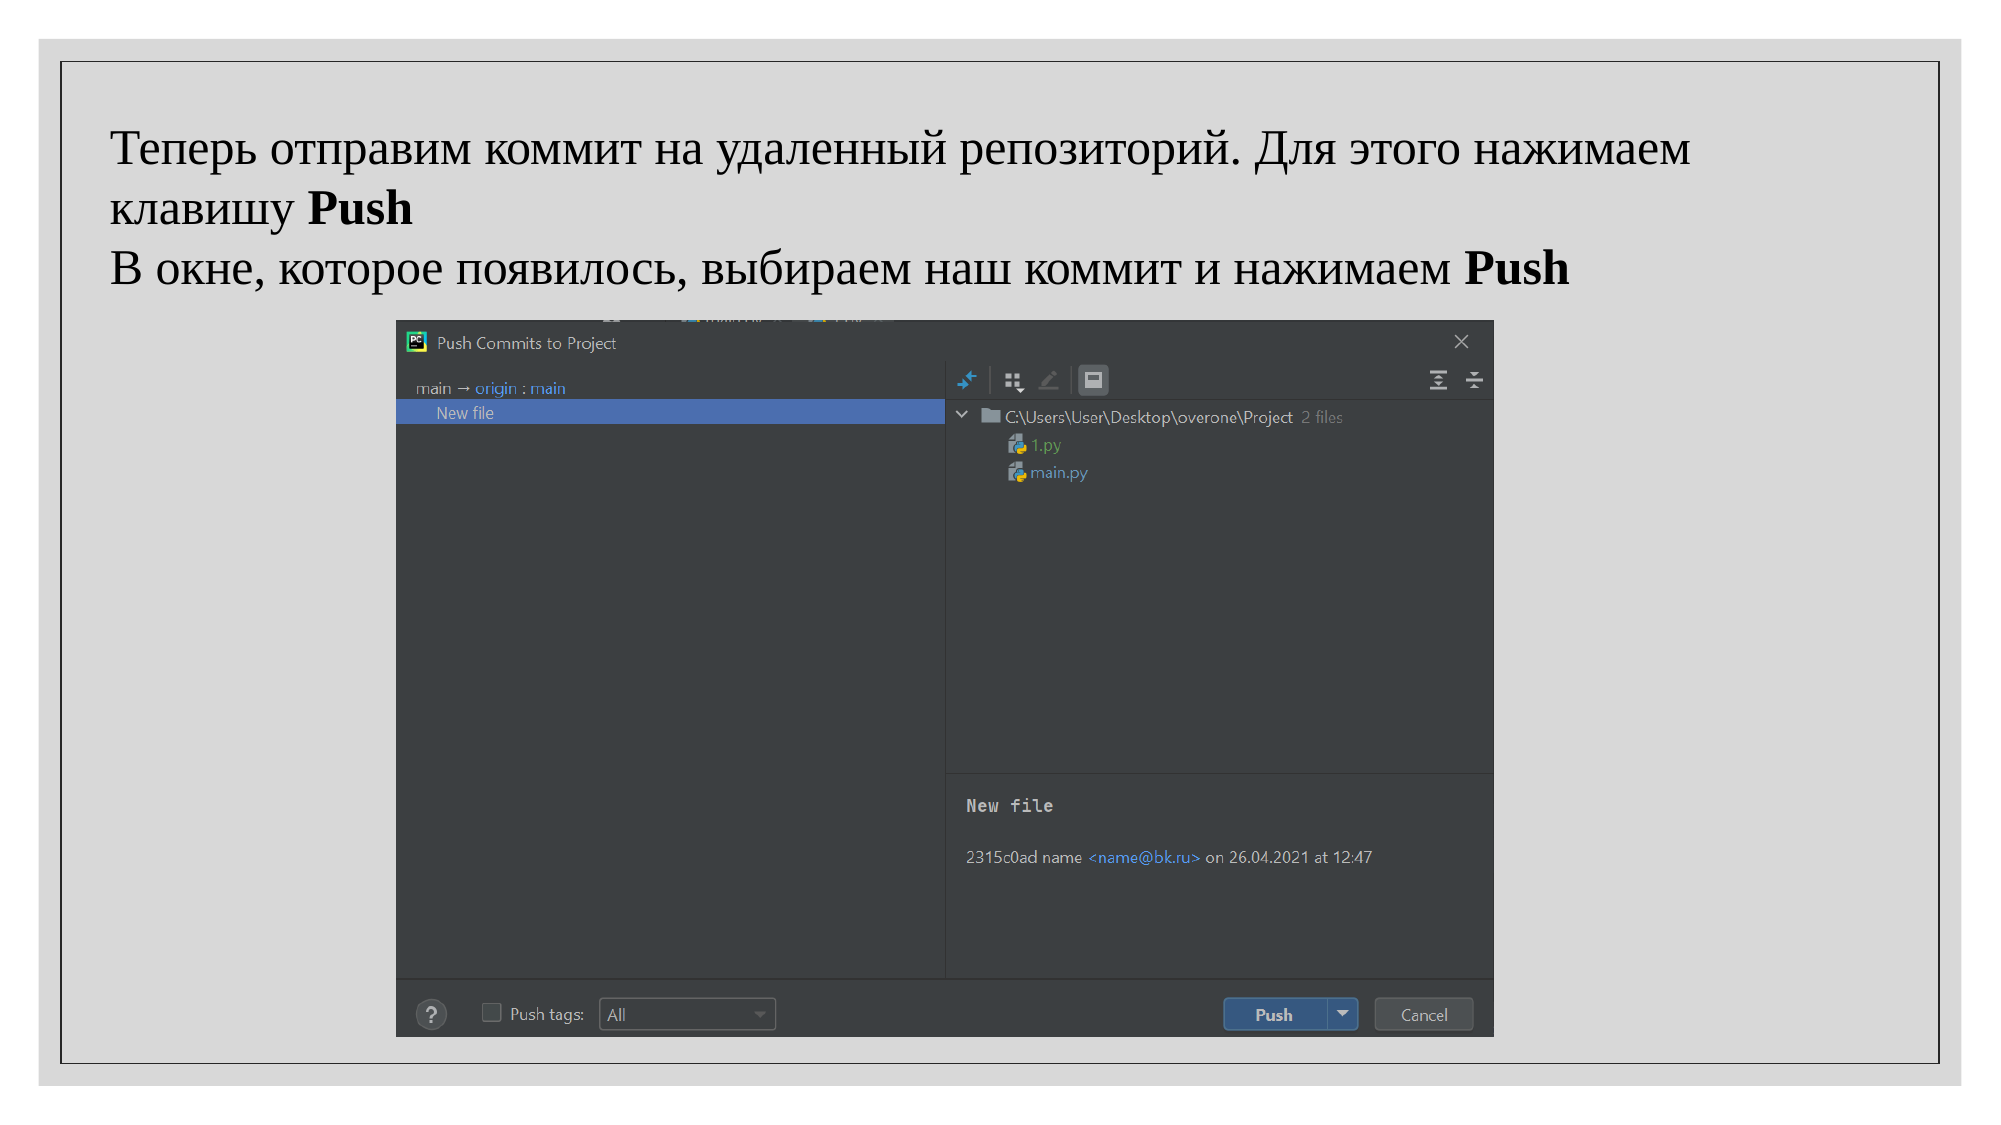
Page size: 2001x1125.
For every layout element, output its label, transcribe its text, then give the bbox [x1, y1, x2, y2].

picture [395, 320, 1494, 1037]
text_box Теперь отправим коммит на удаленный репозиторий. Для этого нажимаем клавишу Push В окне, которое появилось, выбираем наш коммит и нажимаем Push [94, 106, 1859, 302]
